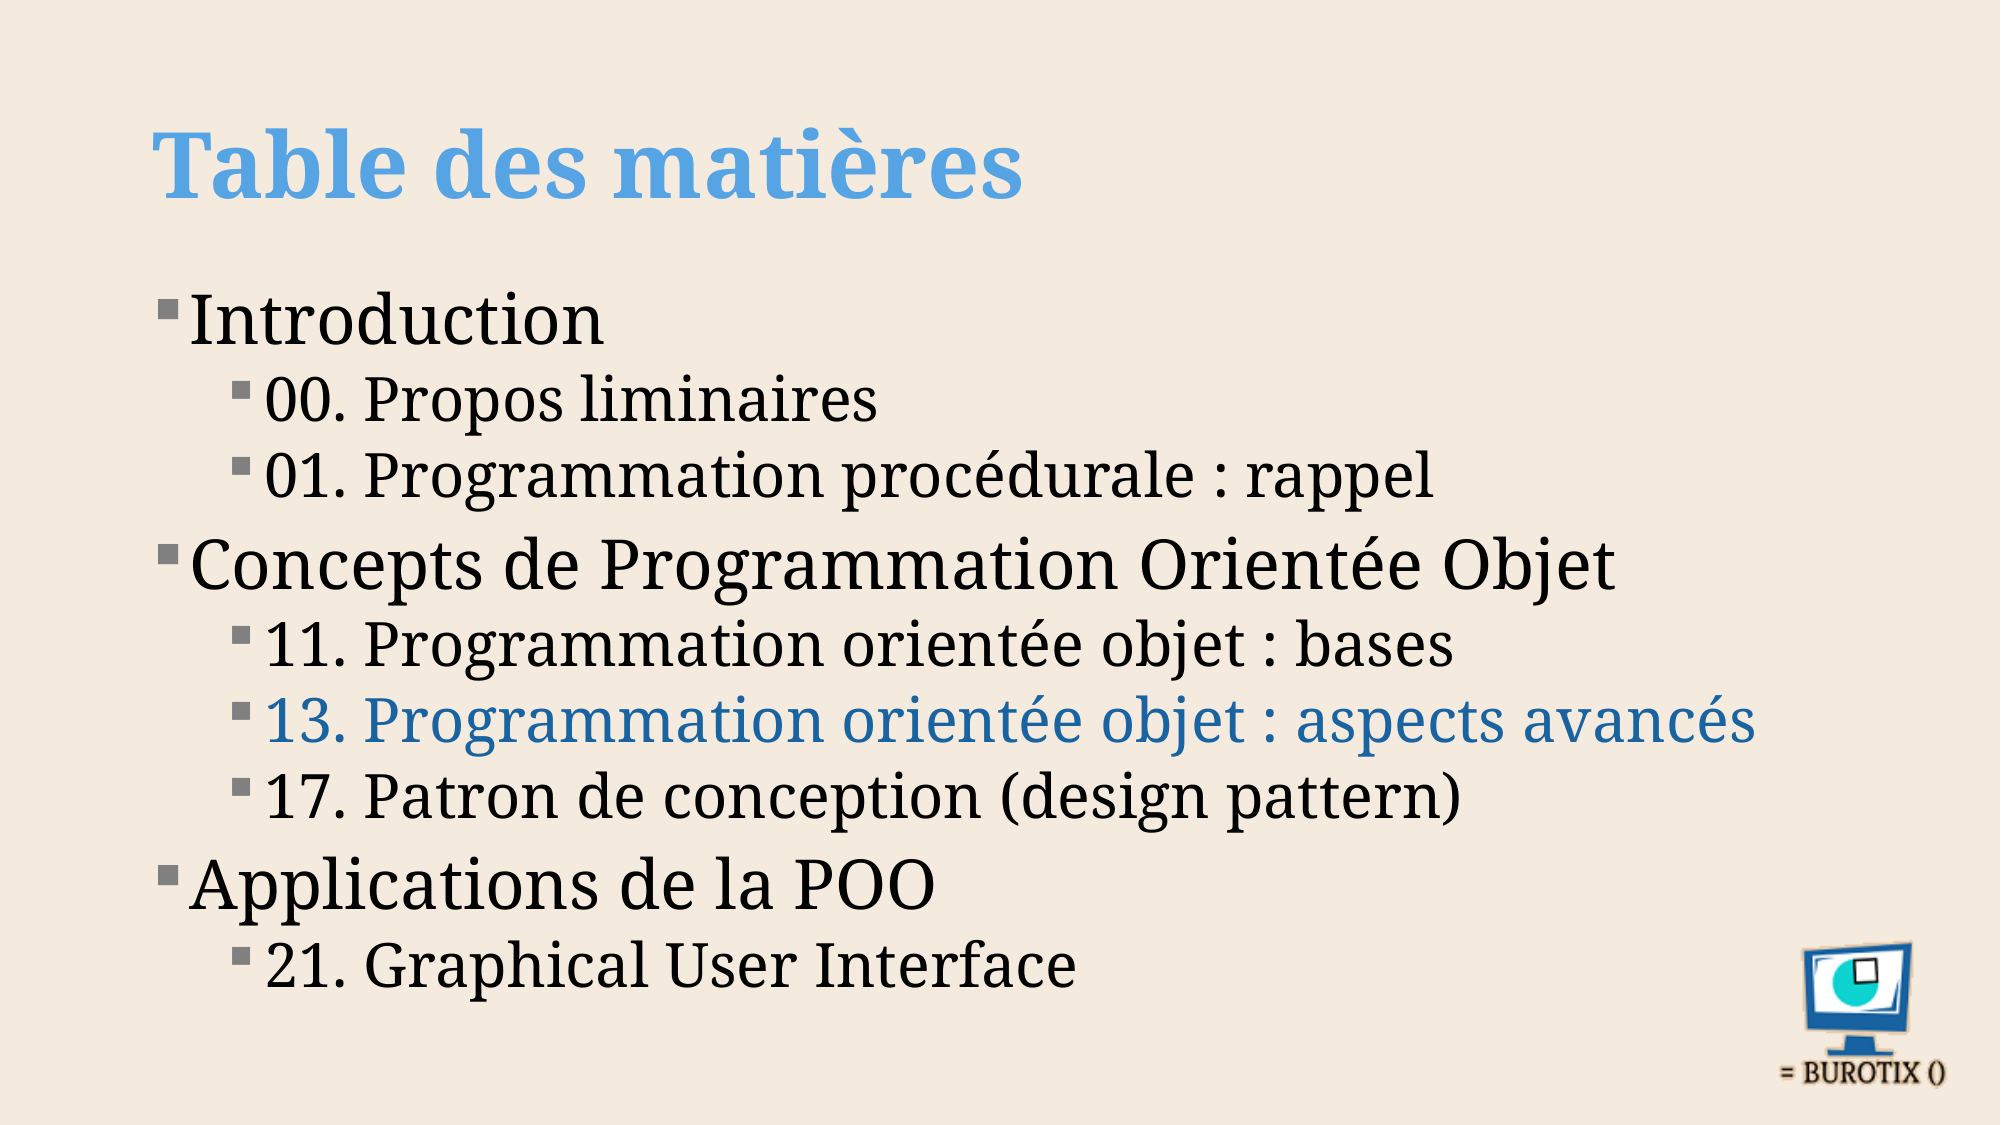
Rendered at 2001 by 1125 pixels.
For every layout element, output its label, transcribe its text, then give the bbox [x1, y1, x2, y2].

list Introduction 00. Propos liminaires 01. Programmation procédurale : rappel Concepts de Programmation Orientée Objet 11. Programmation orientée objet : bases 13. Programmation orientée objet : aspects avancés 17. Patron de conception (design pattern) Applications de la POO 21. Graphical User Interface [137, 277, 1863, 1014]
picture [1776, 938, 1949, 1089]
title Table des matières [137, 59, 1863, 277]
